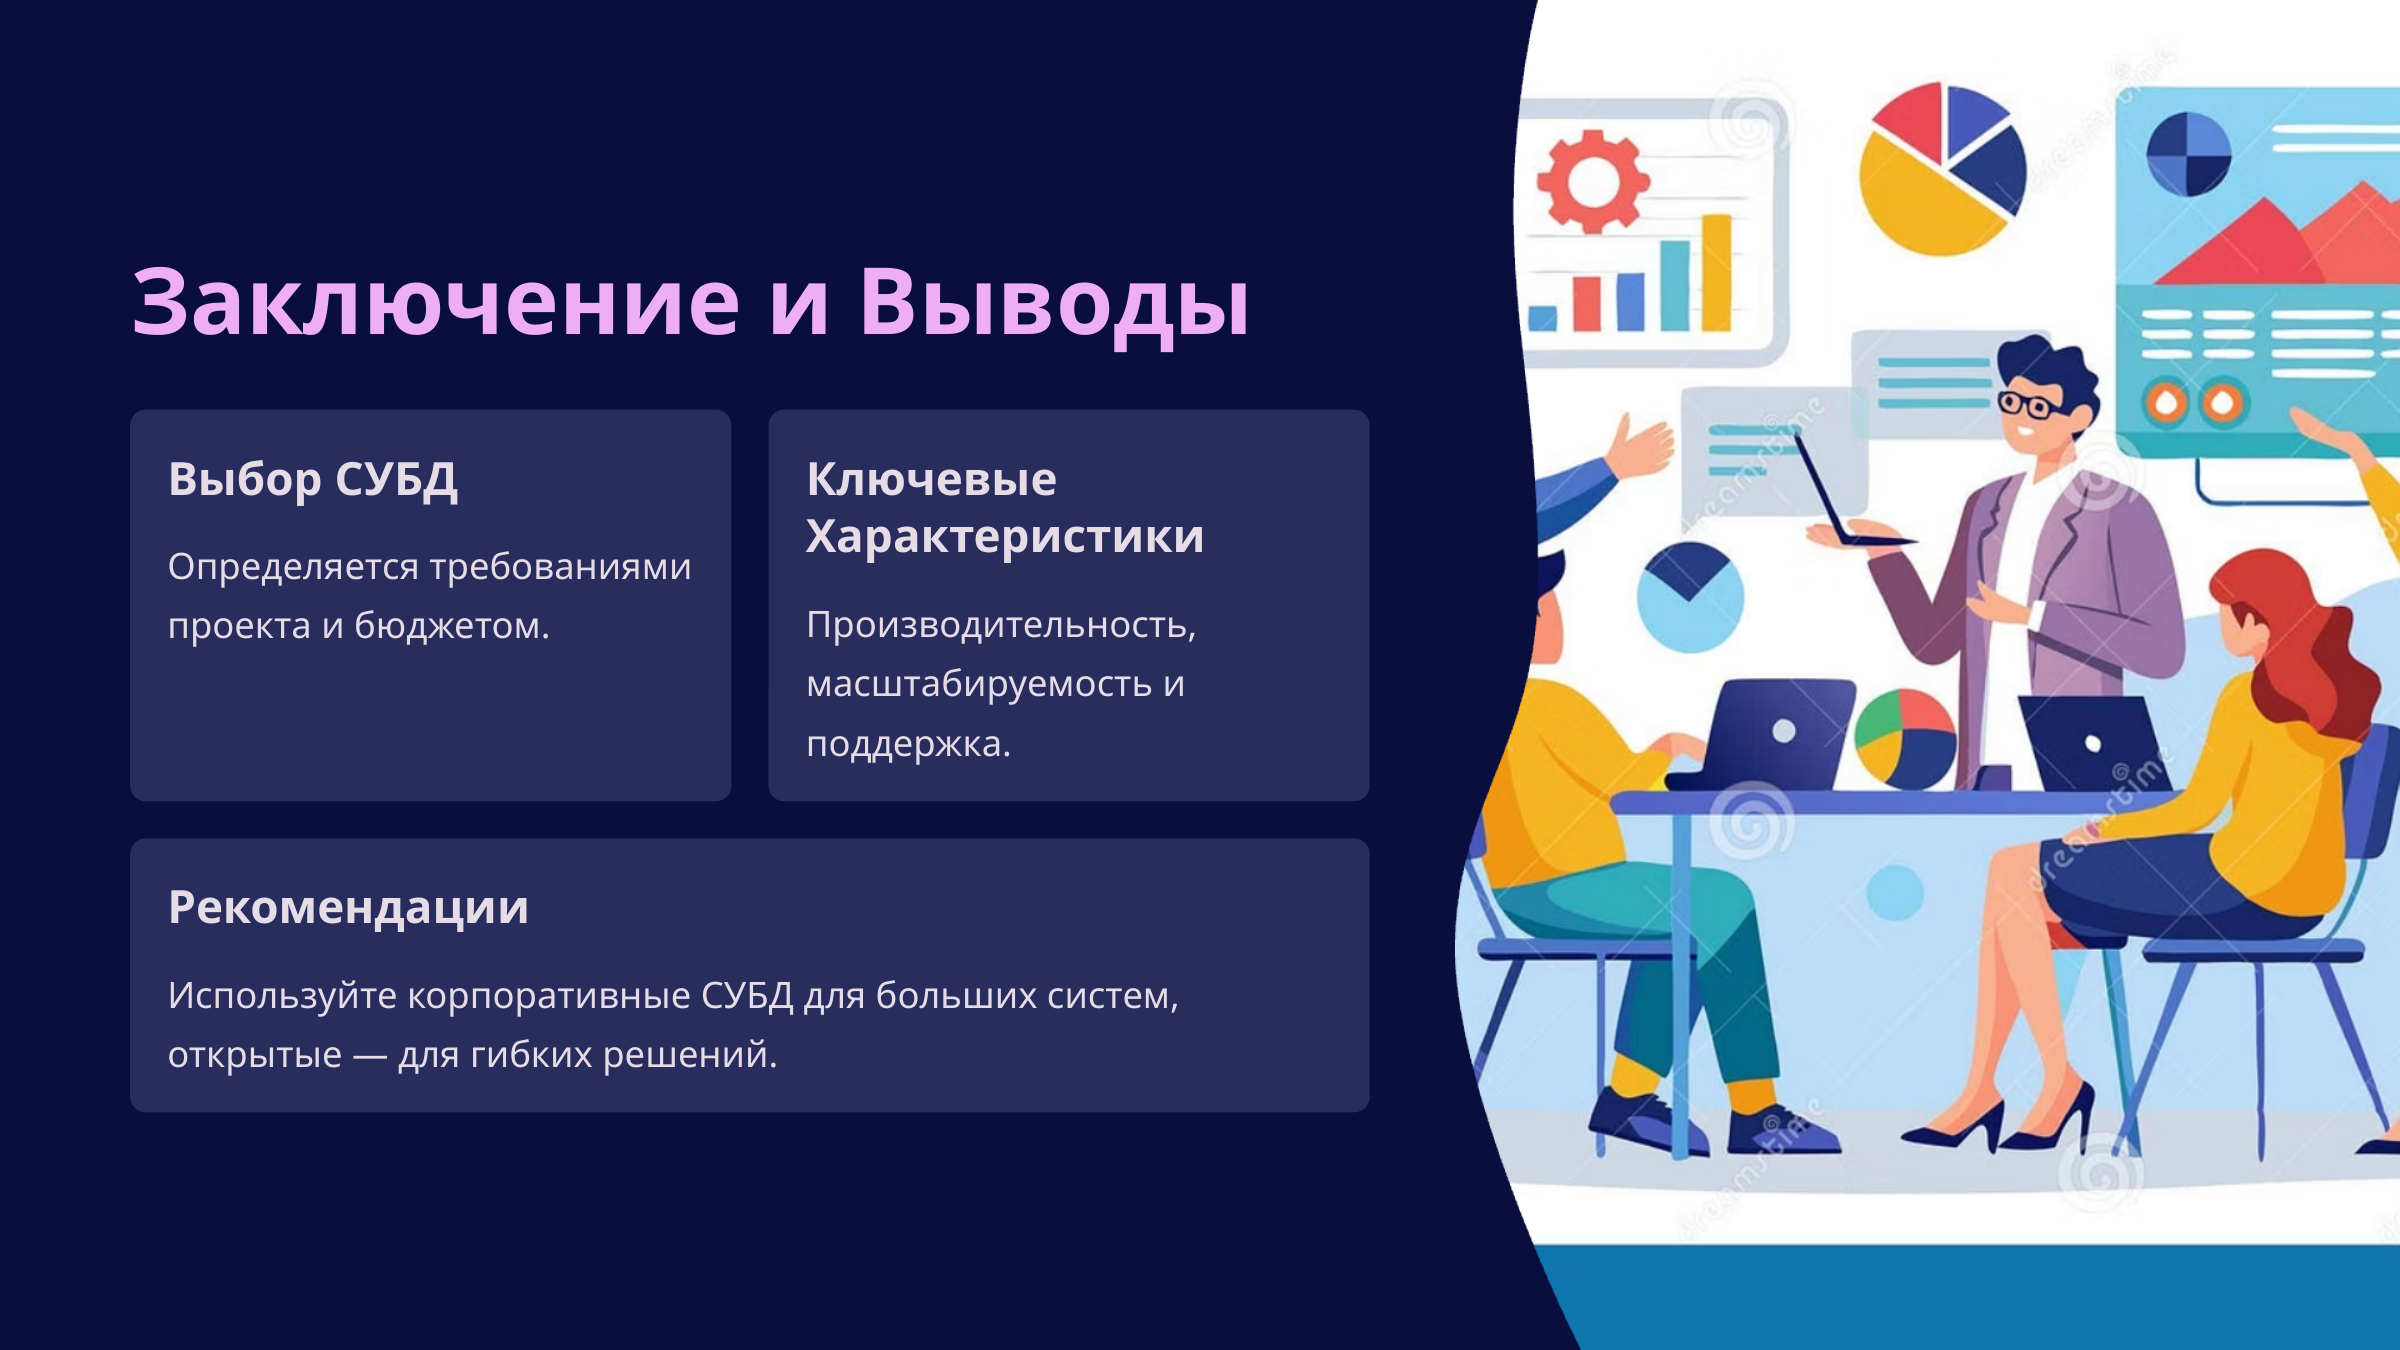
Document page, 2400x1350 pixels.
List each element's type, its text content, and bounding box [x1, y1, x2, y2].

text_box Заключение и Выводы [130, 237, 1253, 354]
picture [1454, 0, 2400, 1350]
text_box Выбор СУБД [167, 446, 633, 505]
text_box [768, 409, 1370, 802]
text_box Используйте корпоративные СУБД для больших систем, открытые — для гибких решений. [167, 956, 1333, 1076]
text_box Ключевые Характеристики [805, 446, 1333, 564]
text_box Производительность, масштабируемость и поддержка. [805, 585, 1333, 764]
text_box [130, 838, 1370, 1113]
text_box Рекомендации [167, 875, 633, 934]
text_box Определяется требованиями проекта и бюджетом. [167, 527, 695, 706]
text_box [130, 409, 732, 802]
